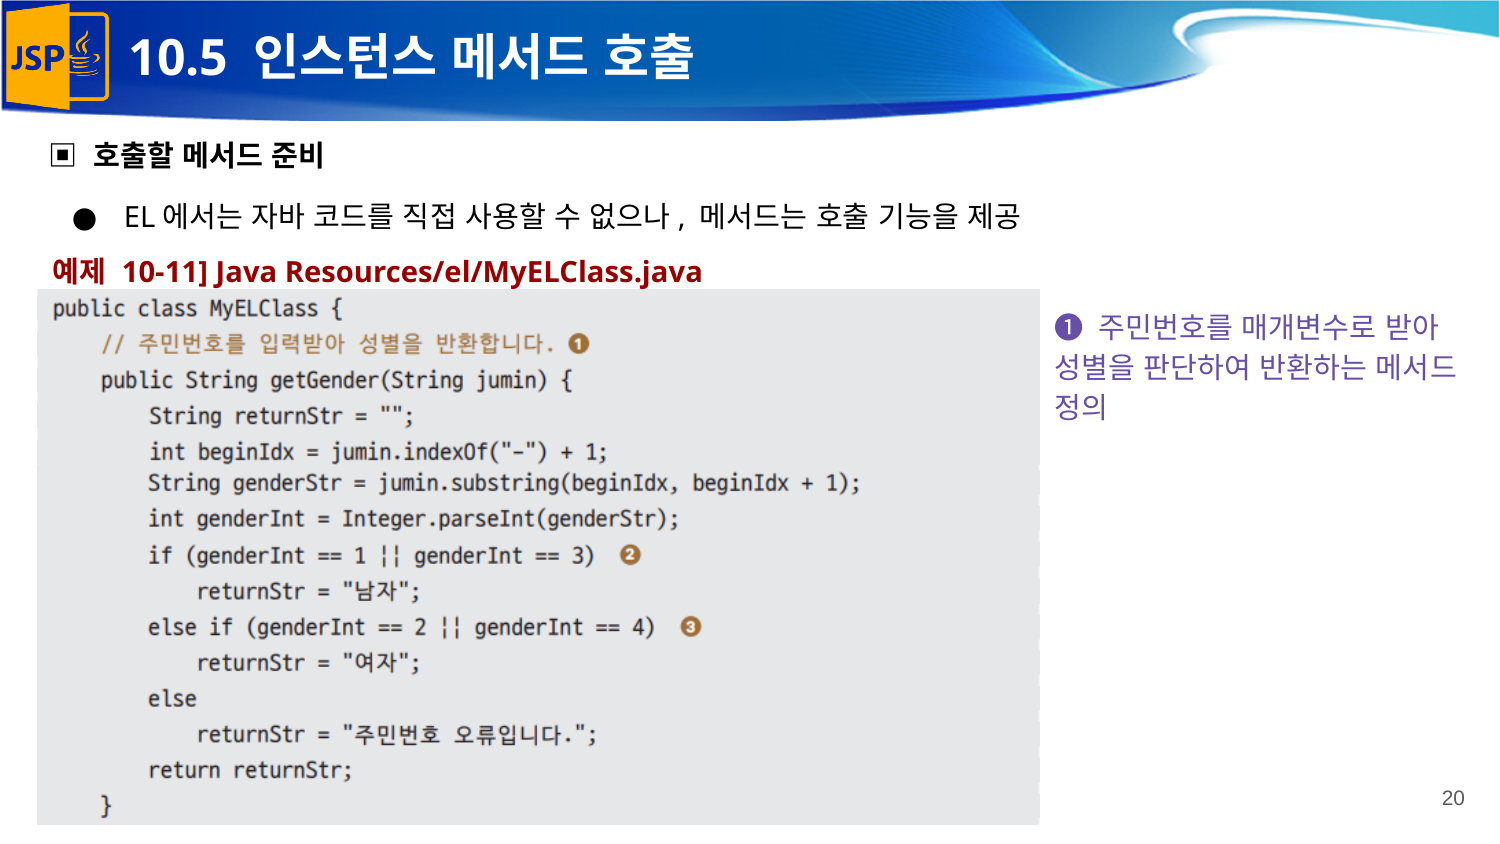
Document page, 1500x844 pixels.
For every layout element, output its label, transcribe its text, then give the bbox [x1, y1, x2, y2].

text_box ▣ 호출할 메서드 준비 EL에서는 자바 코드를 직접 사용할 수 없으나, 메서드는 호출 기능을 제공 [33, 117, 1432, 291]
slide_number ‹#› [1389, 764, 1480, 830]
text_box ❶ 주민번호를 매개변수로 받아 성별을 판단하여 반환하는 메서드 정의 [1040, 289, 1500, 669]
text_box 예제 10-11] Java Resources/el/MyELClass.java [37, 232, 931, 288]
title 10.5 인스턴스 메서드 호출 [113, 10, 1500, 105]
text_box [37, 288, 1040, 825]
picture [0, 0, 1500, 121]
